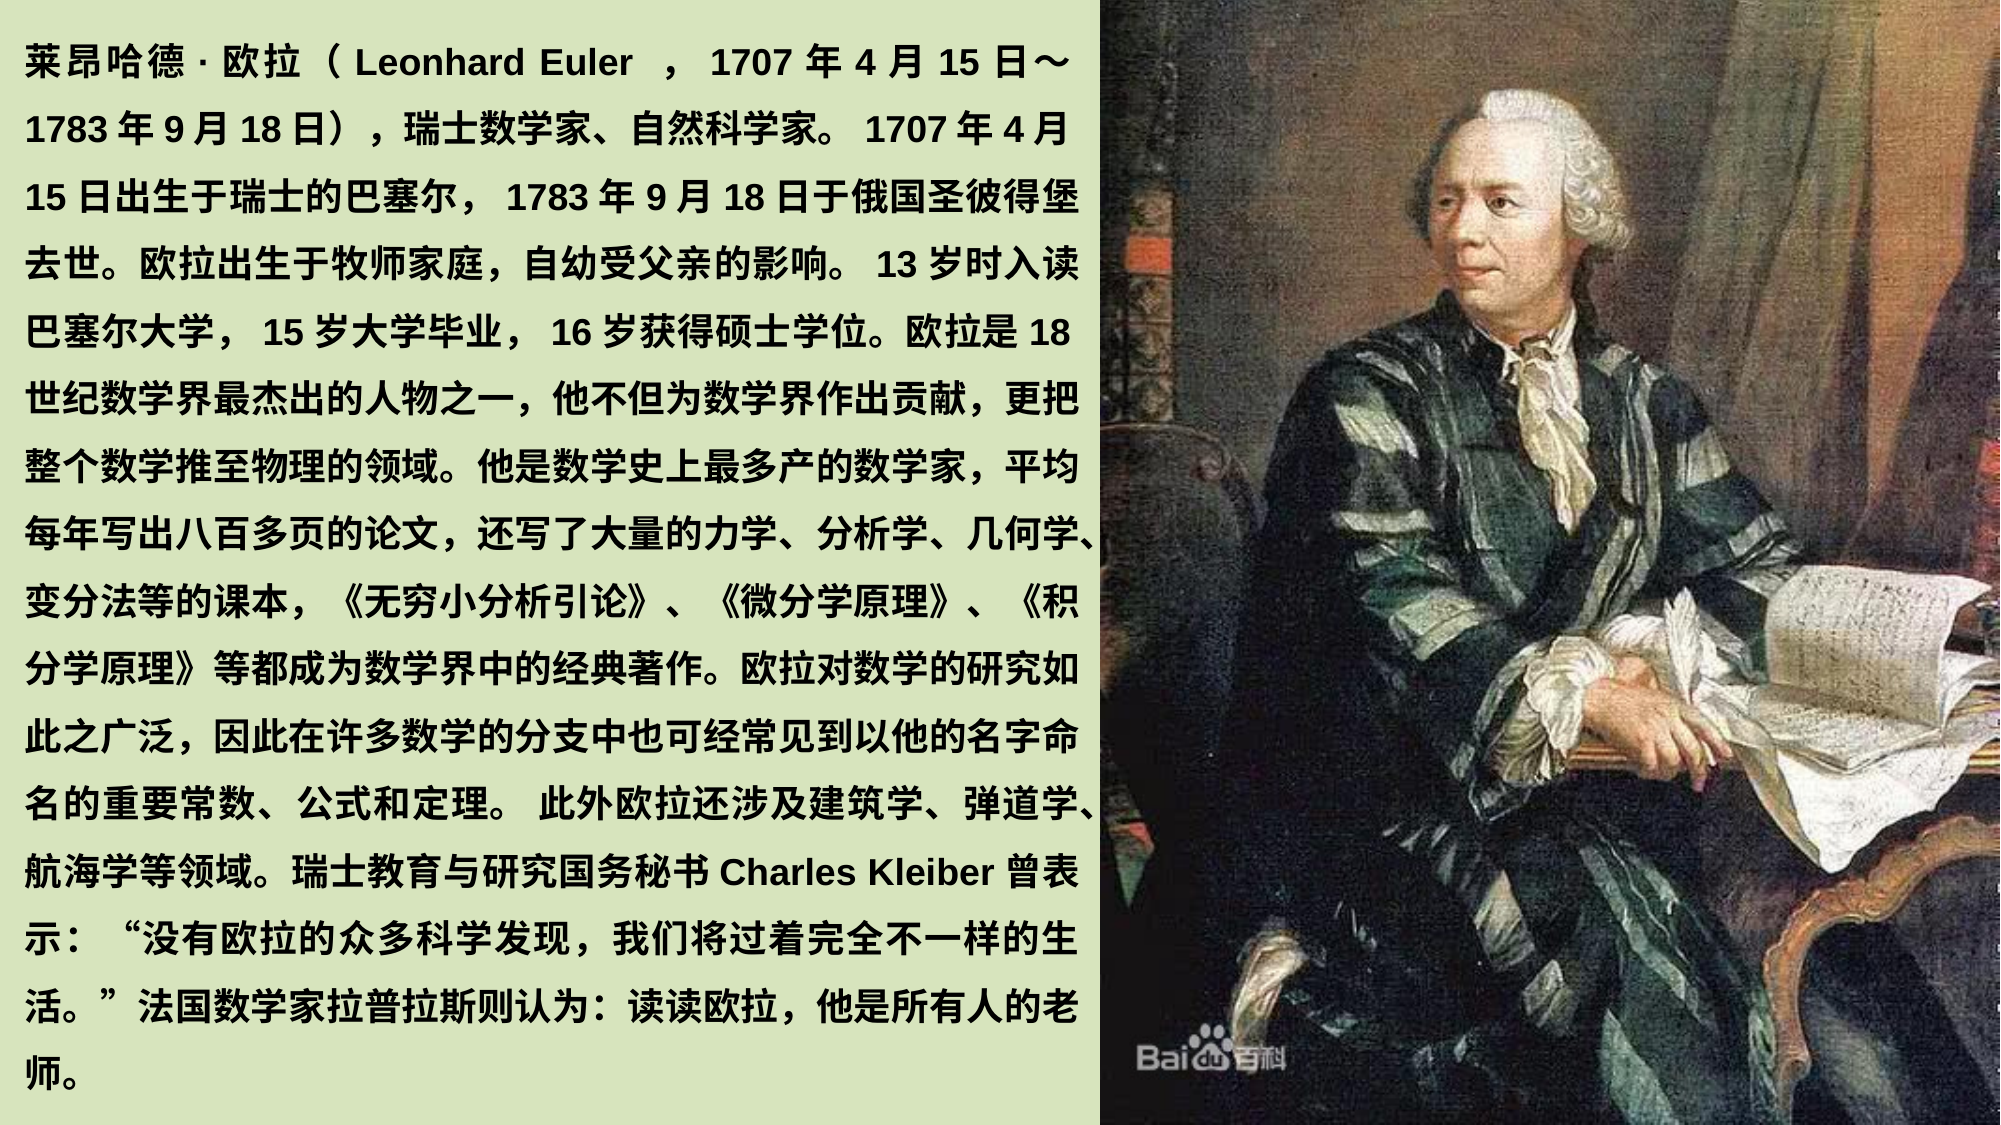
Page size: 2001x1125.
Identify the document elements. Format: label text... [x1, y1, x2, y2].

text_box 莱昂哈德·欧拉（Leonhard Euler ，1707年4月15日～1783年9月18日），瑞士数学家、自然科学家。1707年4月15日出生于瑞士的巴塞尔，1783年9月18日于俄国圣彼得堡去世。欧拉出生于牧师家庭，自幼受父亲的影响。13岁时入读巴塞尔大学，15岁大学毕业，16岁获得硕士学位。欧拉是18世纪数学界最杰出的人物之一，他不但为数学界作出贡献，更把整个数学推至物理的领域。他是数学史上最多产的数学家，平均每年写出八百多页的论文，还写了大量的力学、分析学、几何学、变分法等的课本，《无穷小分析引论》、《微分学原理》、《积分学原理》等都成为数学界中的经典著作。欧拉对数学的研究如此之广泛，因此在许多数学的分支中也可经常见到以他的名字命名的重要常数、公式和定理。 此外欧拉还涉及建筑学、弹道学、航海学等领域。瑞士教育与研究国务秘书Charles Kleiber曾表示：“没有欧拉的众多科学发现，我们将过着完全不一样的生活。”法国数学家拉普拉斯则认为：读读欧拉，他是所有人的老师。 [10, 7, 1094, 1103]
picture [1099, 0, 2000, 1125]
